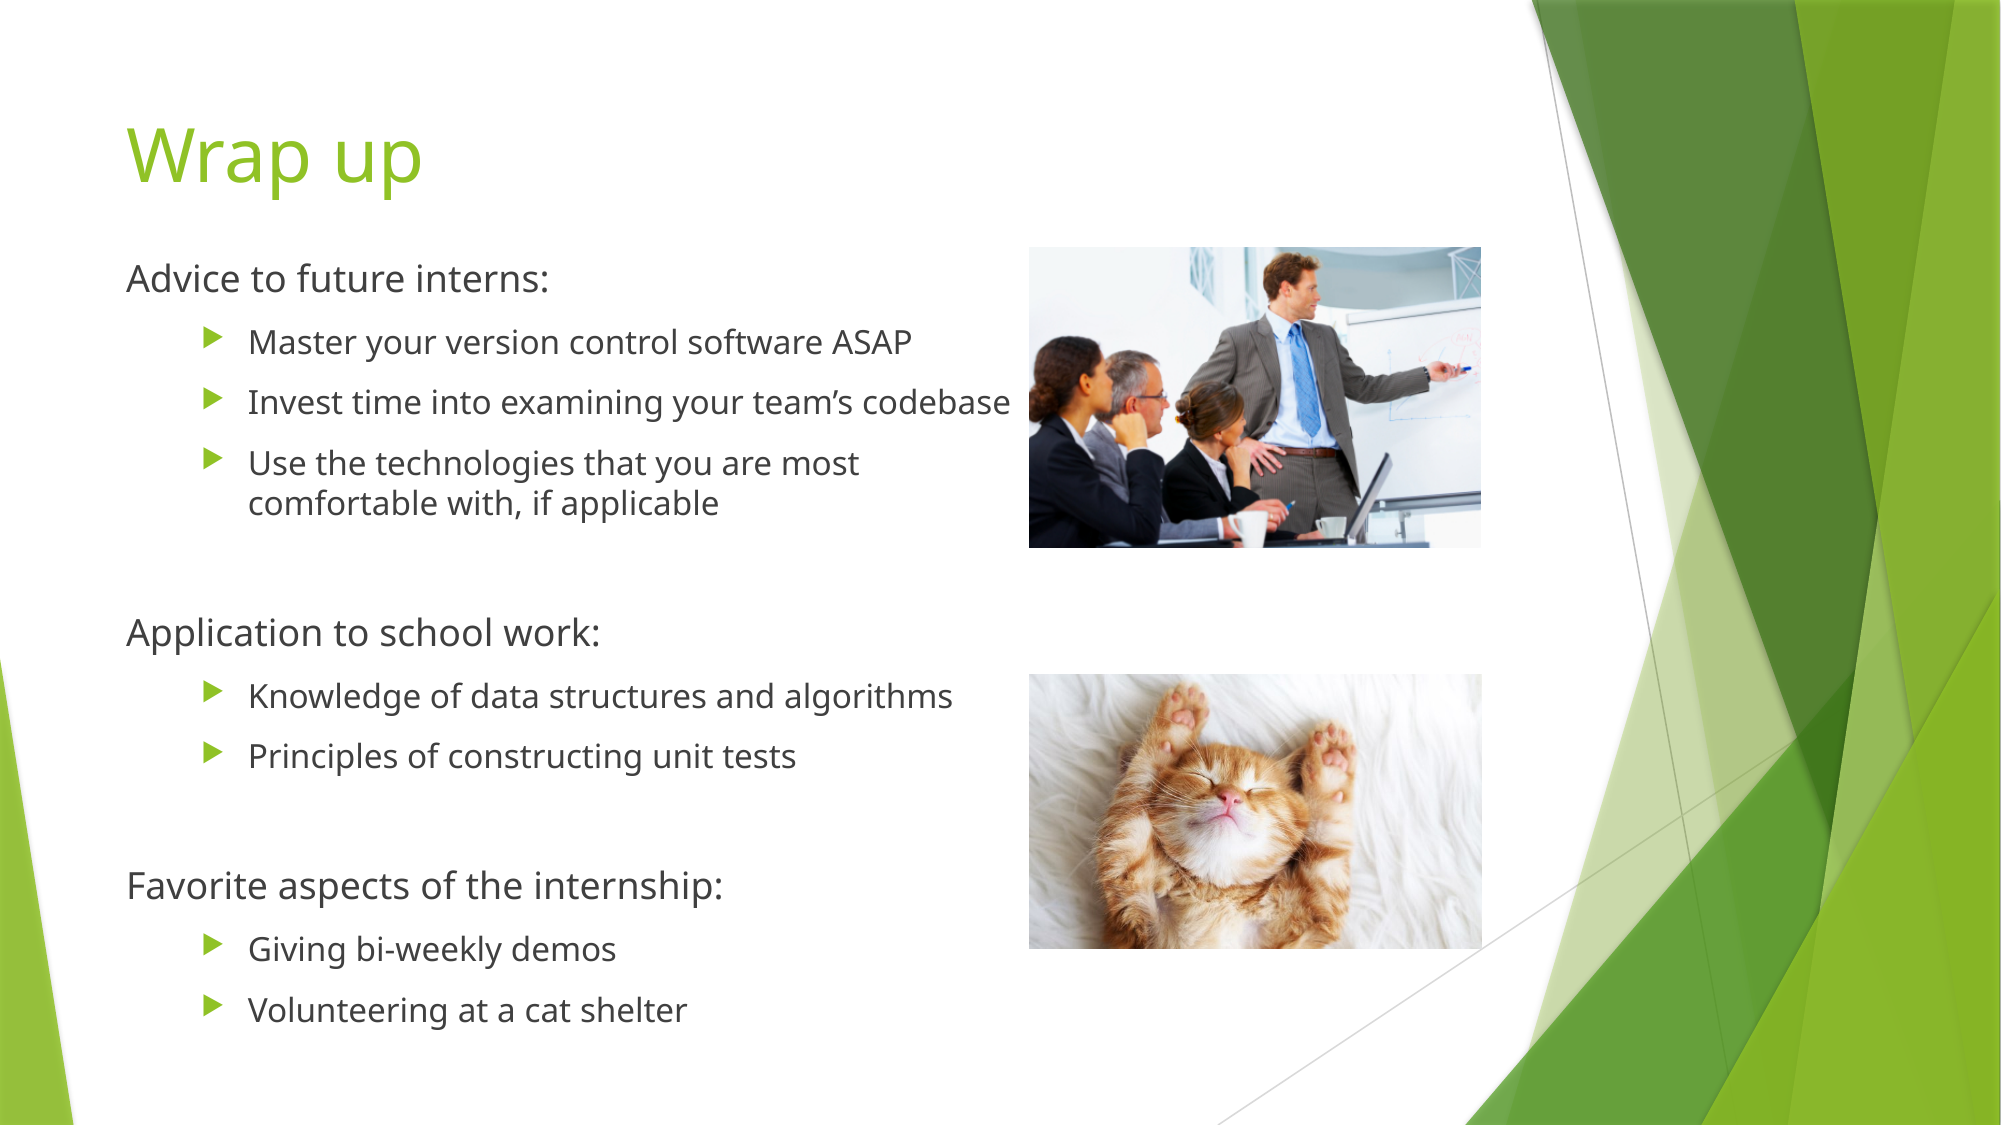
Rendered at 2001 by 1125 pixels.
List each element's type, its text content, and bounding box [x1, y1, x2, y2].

list Advice to future interns: Master your version control software ASAP Invest time into examining your team’s codebase Use the technologies that you are most comfortable with, if applicable Application to school work: Knowledge of data structures and algorithms Principles of constructing unit tests Favorite aspects of the internship: Giving bi-weekly demos Volunteering at a cat shelter [111, 247, 1522, 992]
picture [1028, 674, 1482, 949]
picture [1028, 247, 1481, 549]
title Wrap up [111, 99, 1522, 247]
